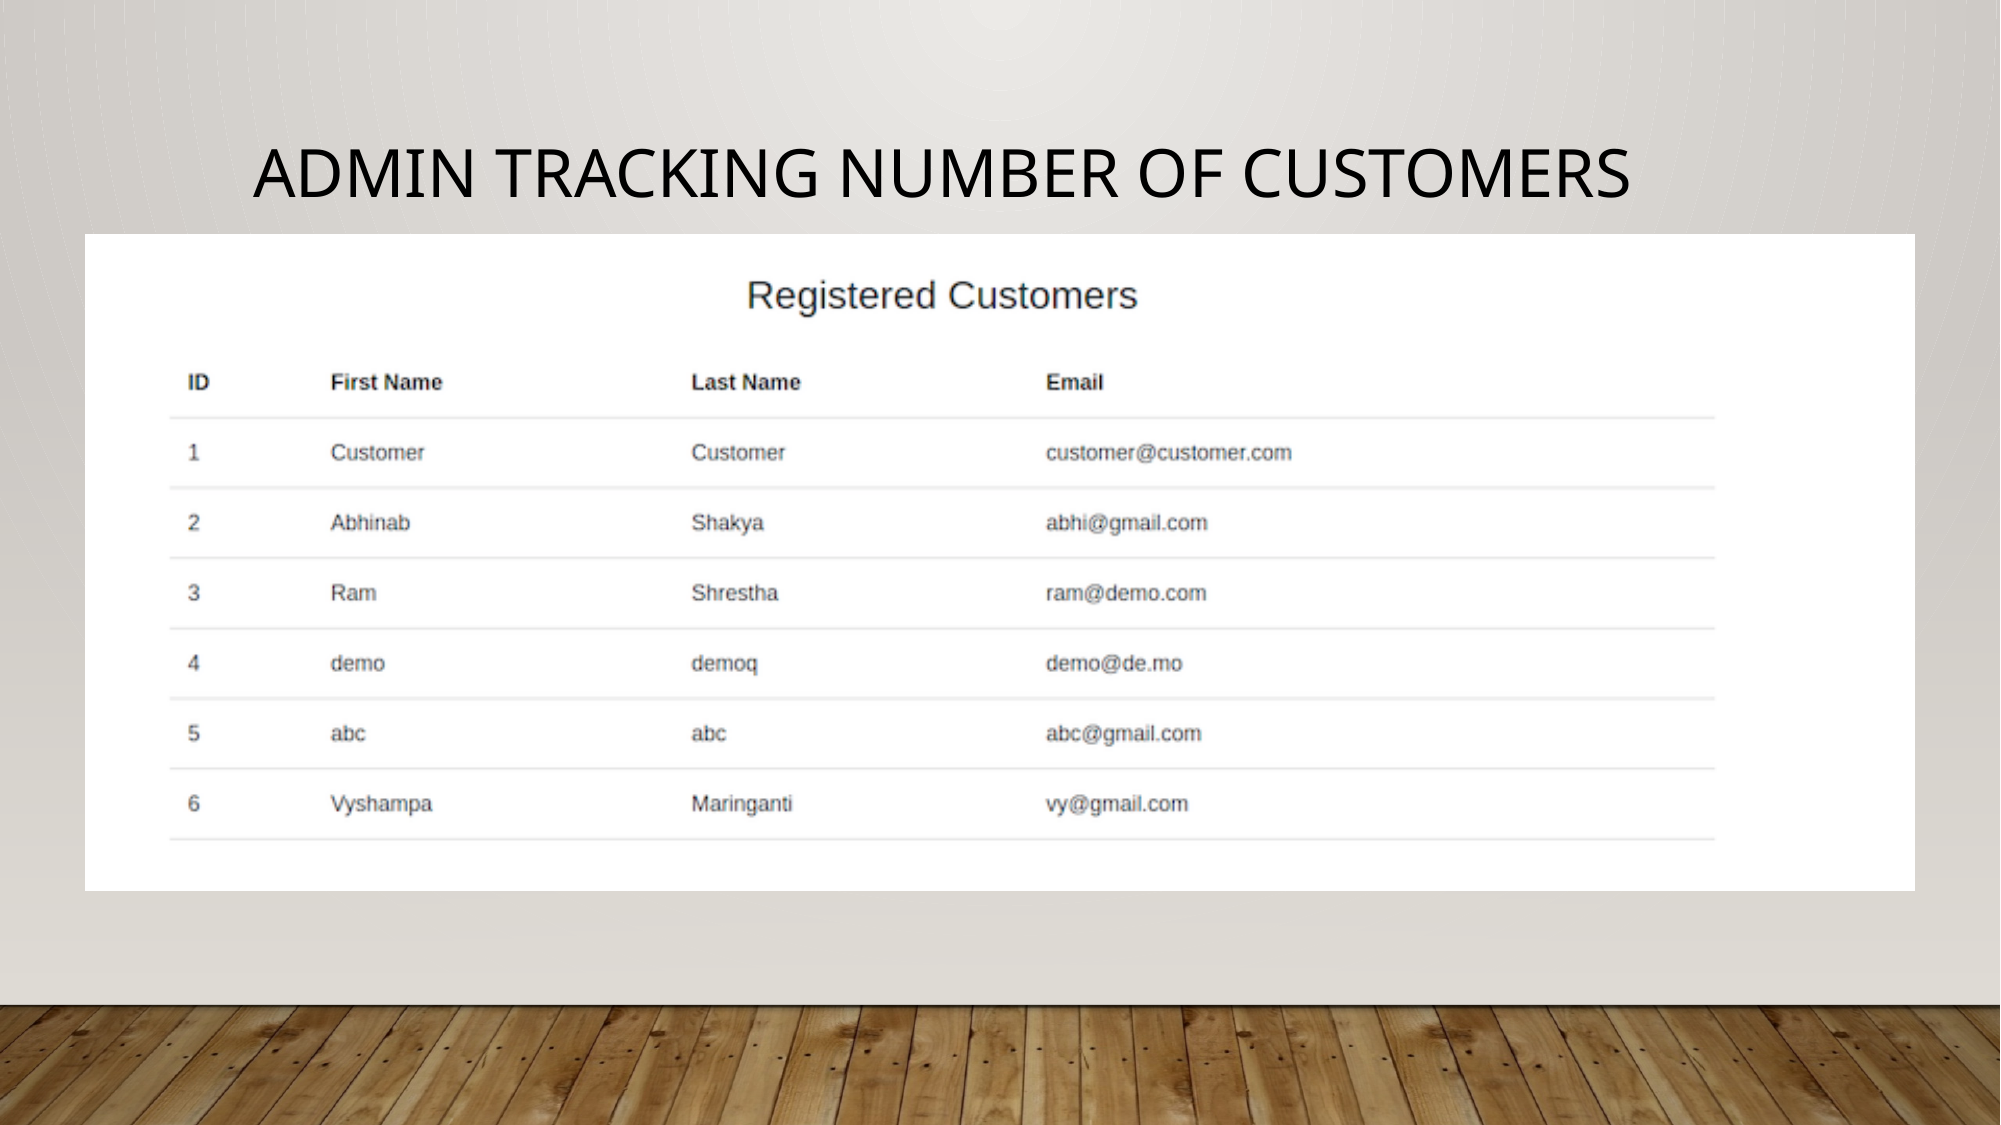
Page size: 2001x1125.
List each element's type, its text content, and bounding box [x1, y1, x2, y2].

picture [0, 1005, 2000, 1125]
picture [85, 234, 1915, 891]
title Admin Tracking number of customers [238, 131, 1814, 234]
